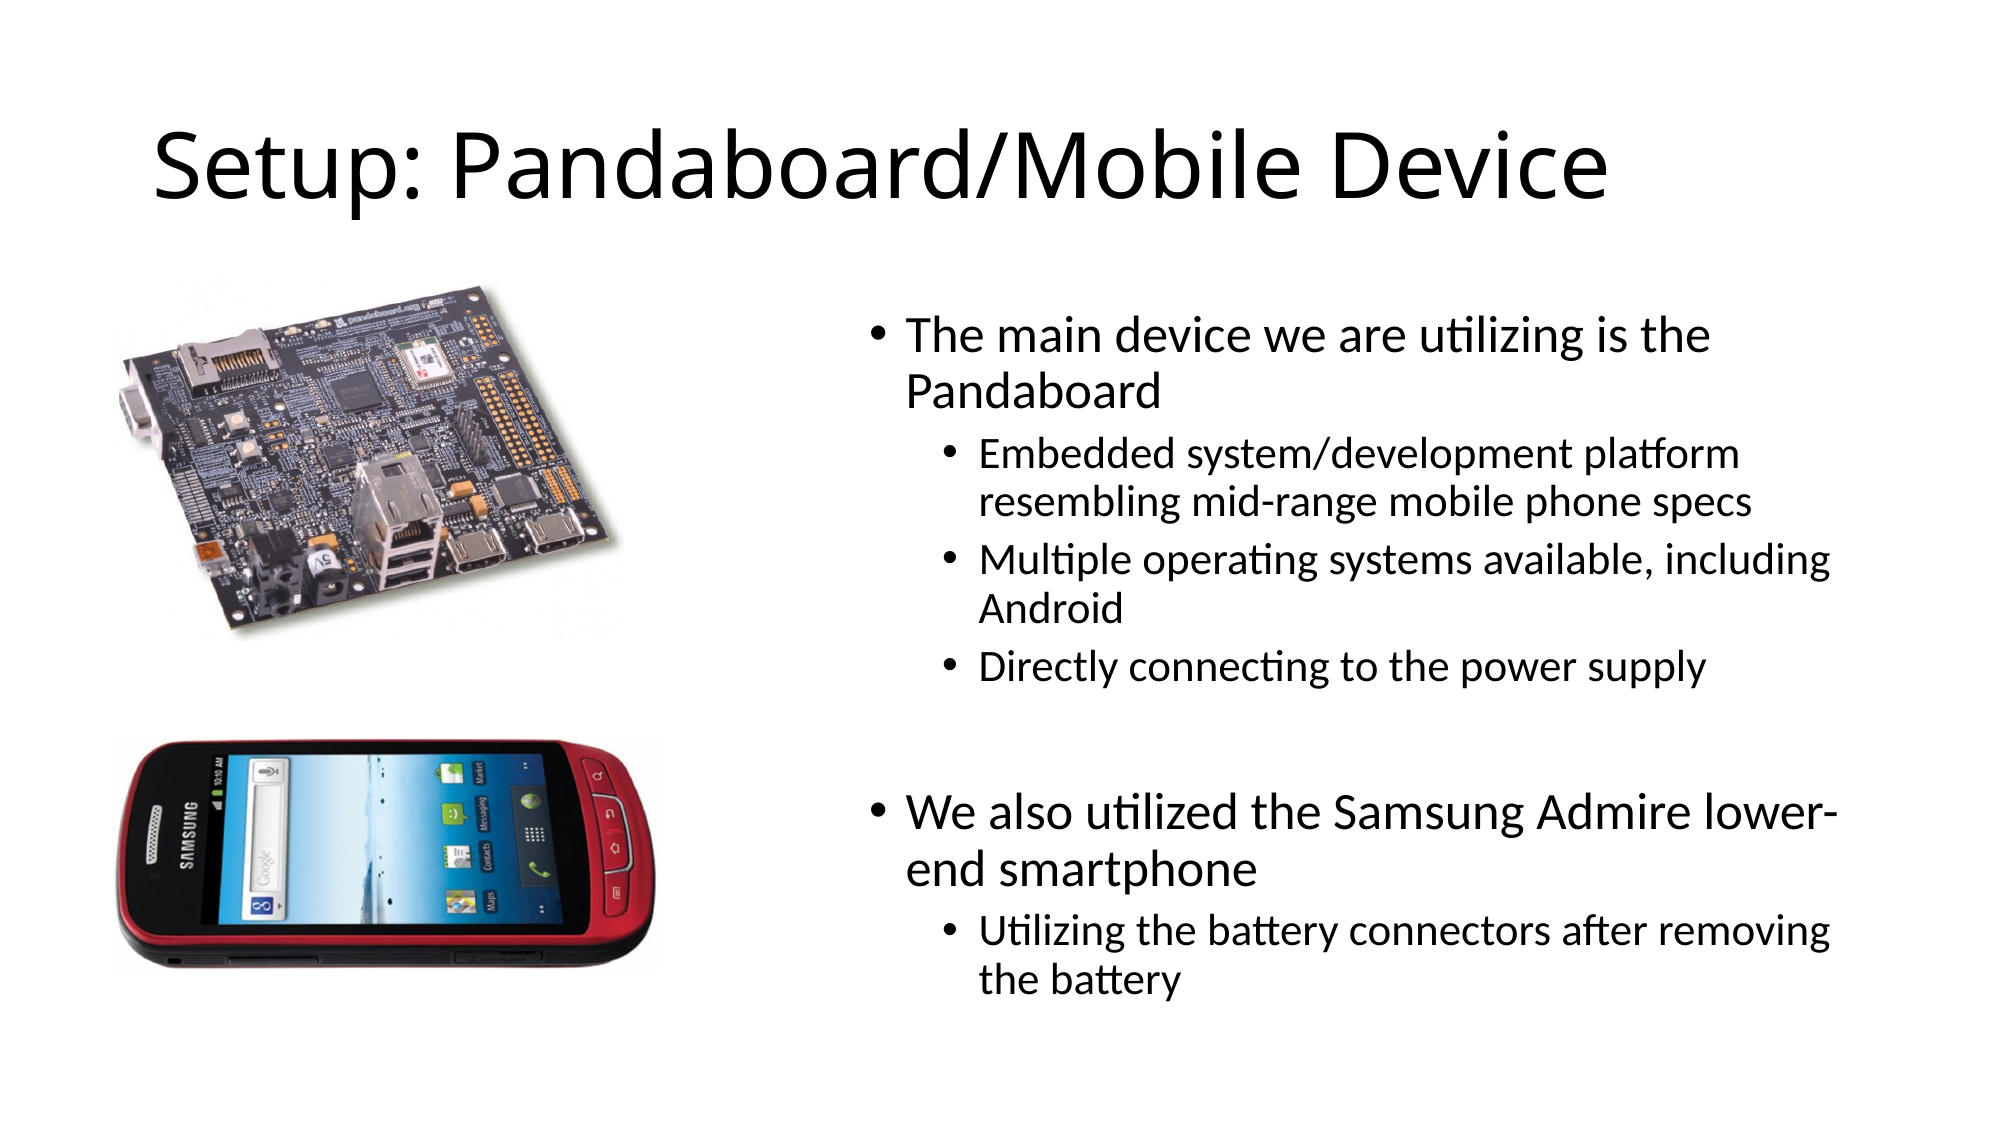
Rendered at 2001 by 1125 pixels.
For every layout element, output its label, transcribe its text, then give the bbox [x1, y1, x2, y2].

title Setup: Pandaboard/Mobile Device [137, 59, 1863, 278]
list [112, 277, 624, 641]
picture [113, 580, 659, 1125]
list The main device we are utilizing is the Pandaboard Embedded system/development platform resembling mid-range mobile phone specs Multiple operating systems available, including Android Directly connecting to the power supply We also utilized the Samsung Admire lower-end smartphone Utilizing the battery connectors after removing the battery [854, 299, 1863, 1014]
